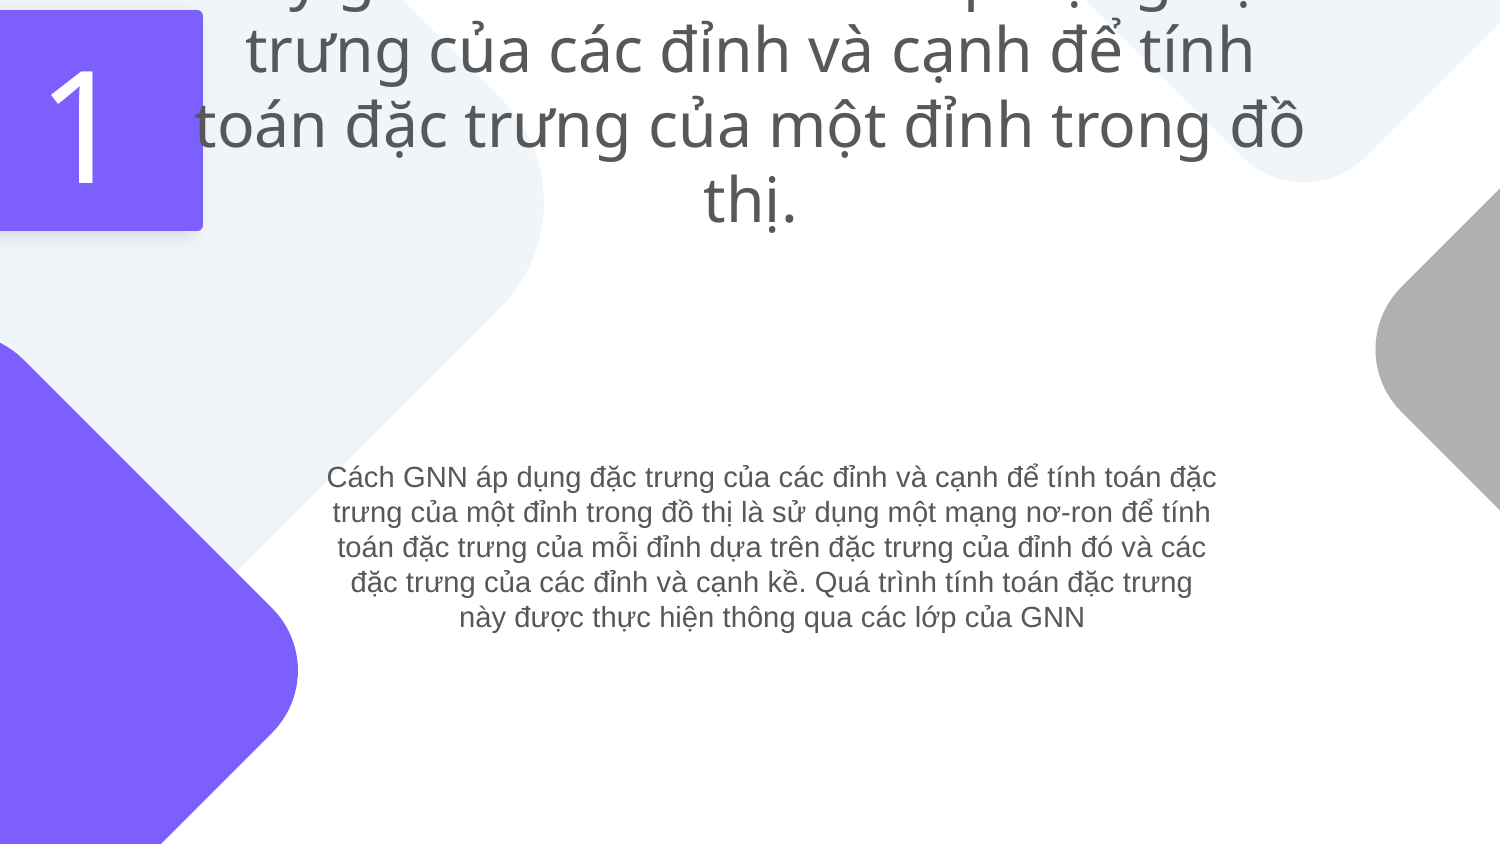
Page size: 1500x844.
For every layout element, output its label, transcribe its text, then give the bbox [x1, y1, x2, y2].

text_box Cách GNN áp dụng đặc trưng của các đỉnh và cạnh để tính toán đặc trưng của một đỉnh trong đồ thị là sử dụng một mạng nơ-ron để tính toán đặc trưng của mỗi đỉnh dựa trên đặc trưng của đỉnh đó và các đặc trưng của các đỉnh và cạnh kề. Quá trình tính toán đặc trưng này được thực hiện thông qua các lớp của GNN [308, 450, 1237, 641]
title 1 [0, 10, 176, 231]
title Hãy giải thích cách GNN áp dụng đặc trưng của các đỉnh và cạnh để tính toán đặc trưng của một đỉnh trong đồ thị. [176, 0, 1326, 326]
